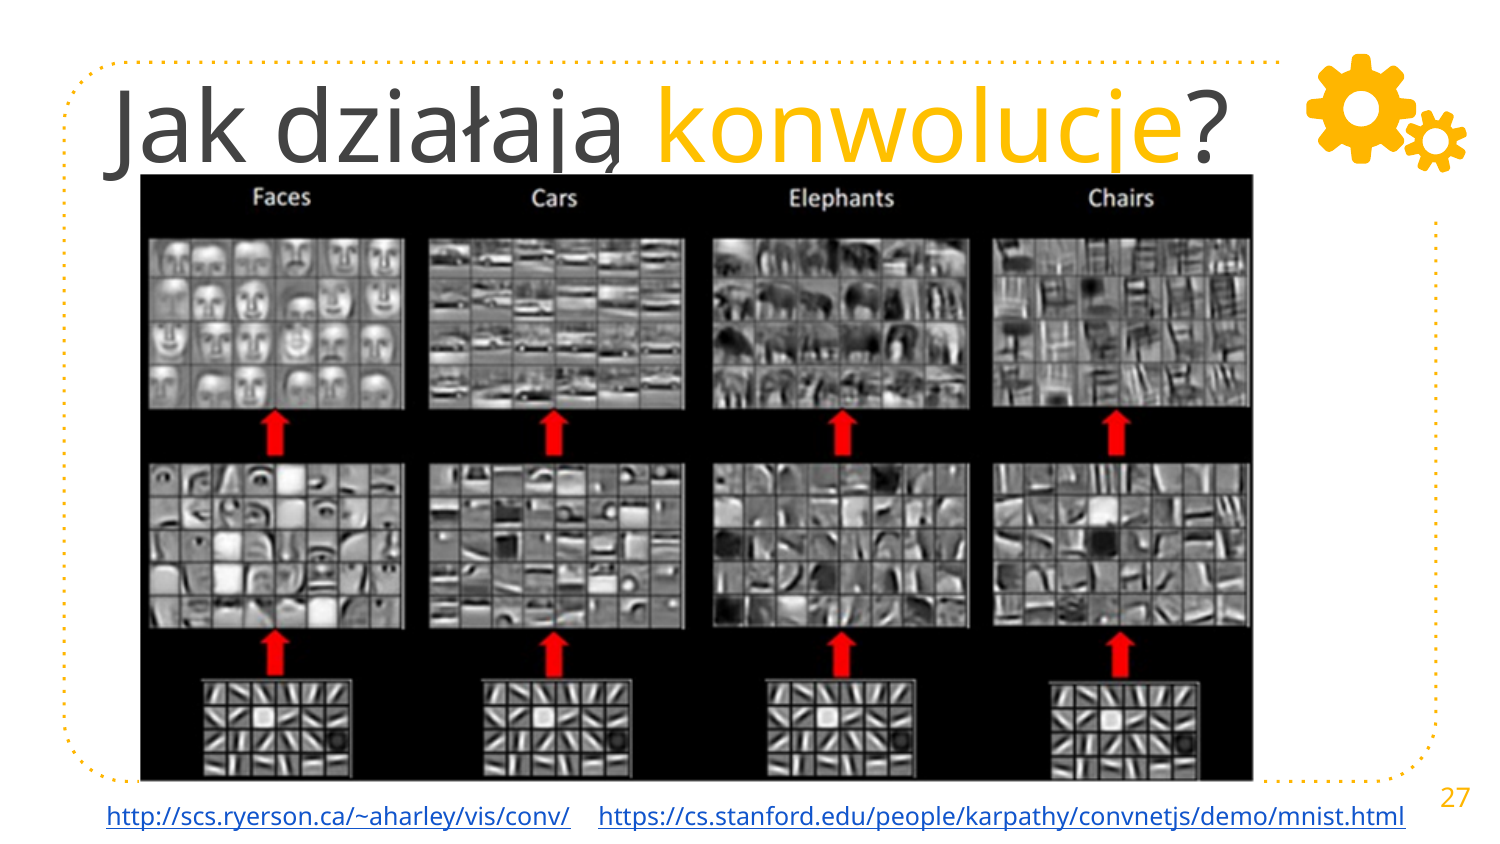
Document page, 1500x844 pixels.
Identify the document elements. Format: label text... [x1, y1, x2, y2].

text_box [1306, 53, 1467, 173]
title Jak działają konwolucje? [96, 47, 1349, 189]
picture [131, 173, 1267, 788]
slide_number 27 [1411, 753, 1500, 844]
text_box http://scs.ryerson.ca/~aharley/vis/conv/ [91, 793, 583, 842]
text_box https://cs.stanford.edu/people/karpathy/convnetjs/demo/mnist.html [583, 793, 1489, 842]
